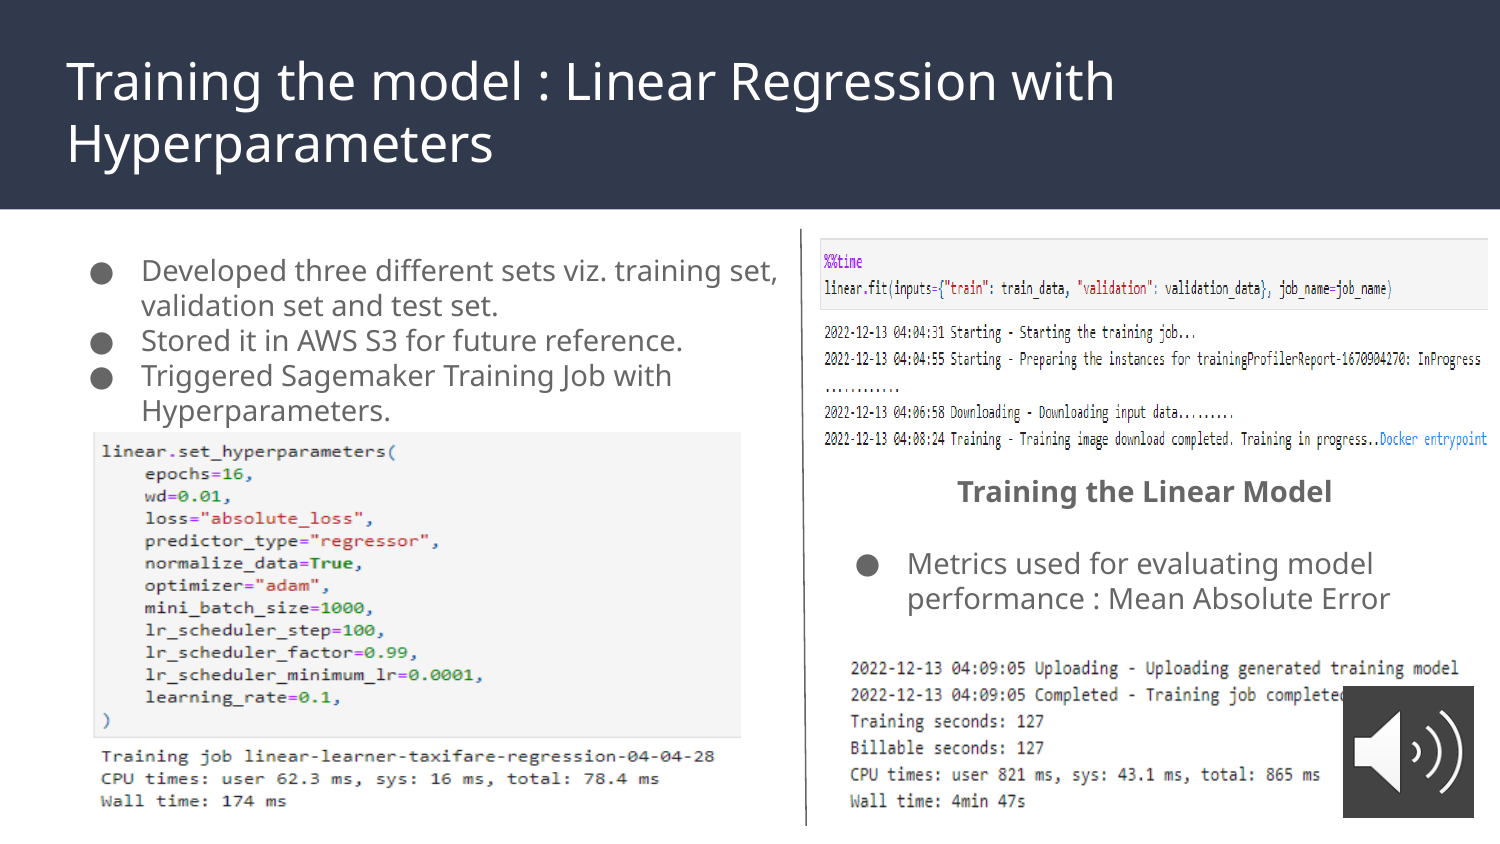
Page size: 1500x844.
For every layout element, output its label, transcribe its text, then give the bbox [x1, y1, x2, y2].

text_box Metrics used for evaluating model performance : Mean Absolute Error [816, 529, 1477, 630]
picture [92, 432, 741, 818]
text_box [800, 228, 807, 827]
picture [835, 636, 1483, 821]
title Training the model : Linear Regression with Hyperparameters [51, 33, 1449, 190]
text_box Training the Linear Model [941, 468, 1377, 523]
text_box Developed three different sets viz. training set, validation set and test set. Stored it in AWS S3 for future reference. Triggered Sagemaker Training Job with Hyperparameters. [51, 237, 795, 443]
picture [816, 237, 1488, 459]
